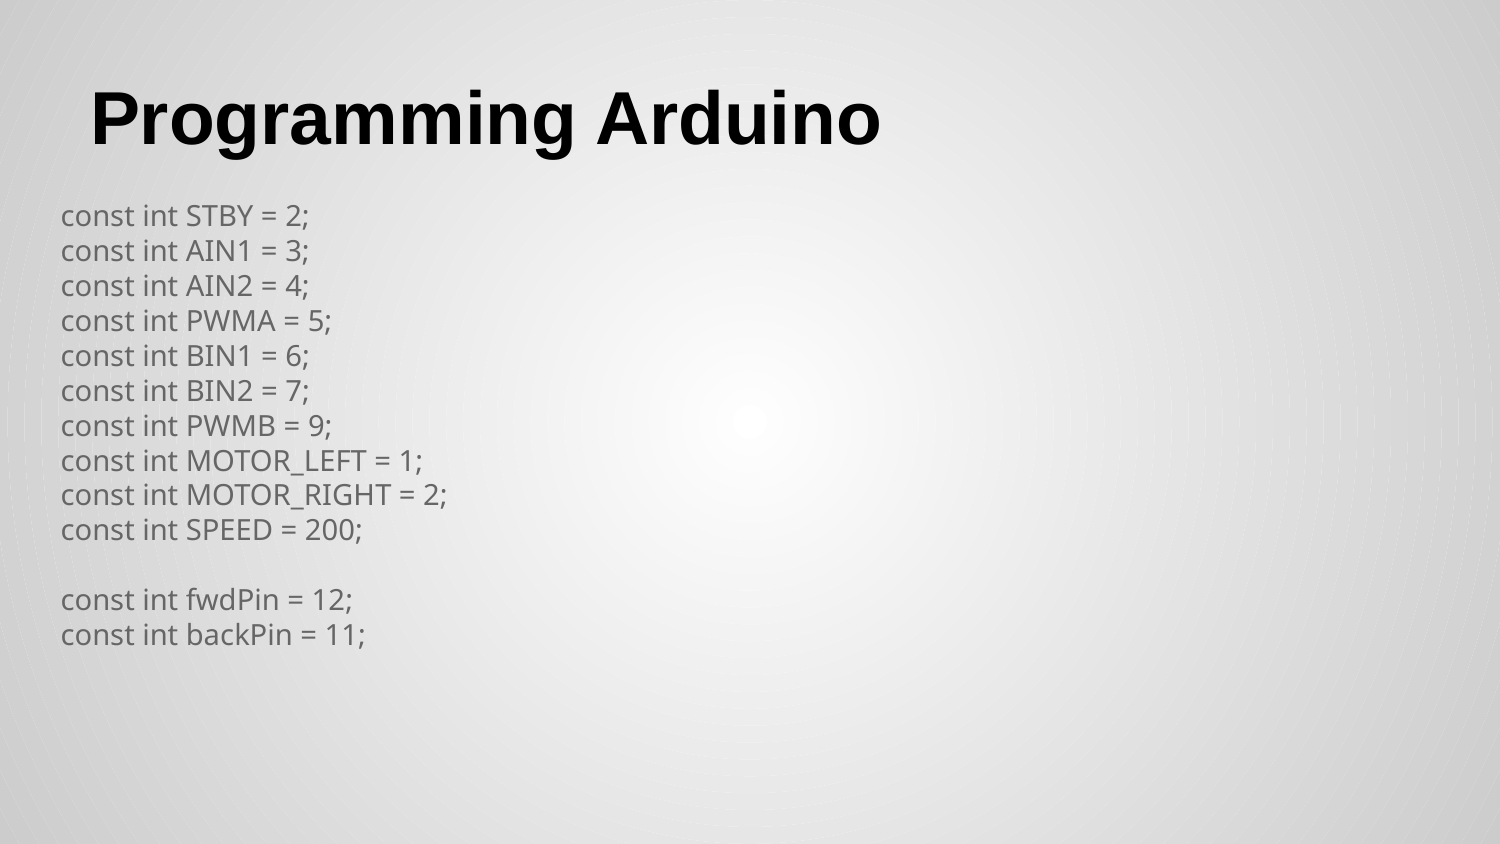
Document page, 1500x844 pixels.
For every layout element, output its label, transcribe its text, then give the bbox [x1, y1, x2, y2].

title Programming Arduino [75, 33, 1425, 175]
text_box const int STBY = 2; const int AIN1 = 3; const int AIN2 = 4; const int PWMA = 5; const int BIN1 = 6; const int BIN2 = 7; const int PWMB = 9; const int MOTOR_LEFT = 1; const int MOTOR_RIGHT = 2; const int SPEED = 200; const int fwdPin = 12; const int backPin = 11; [45, 189, 1465, 659]
